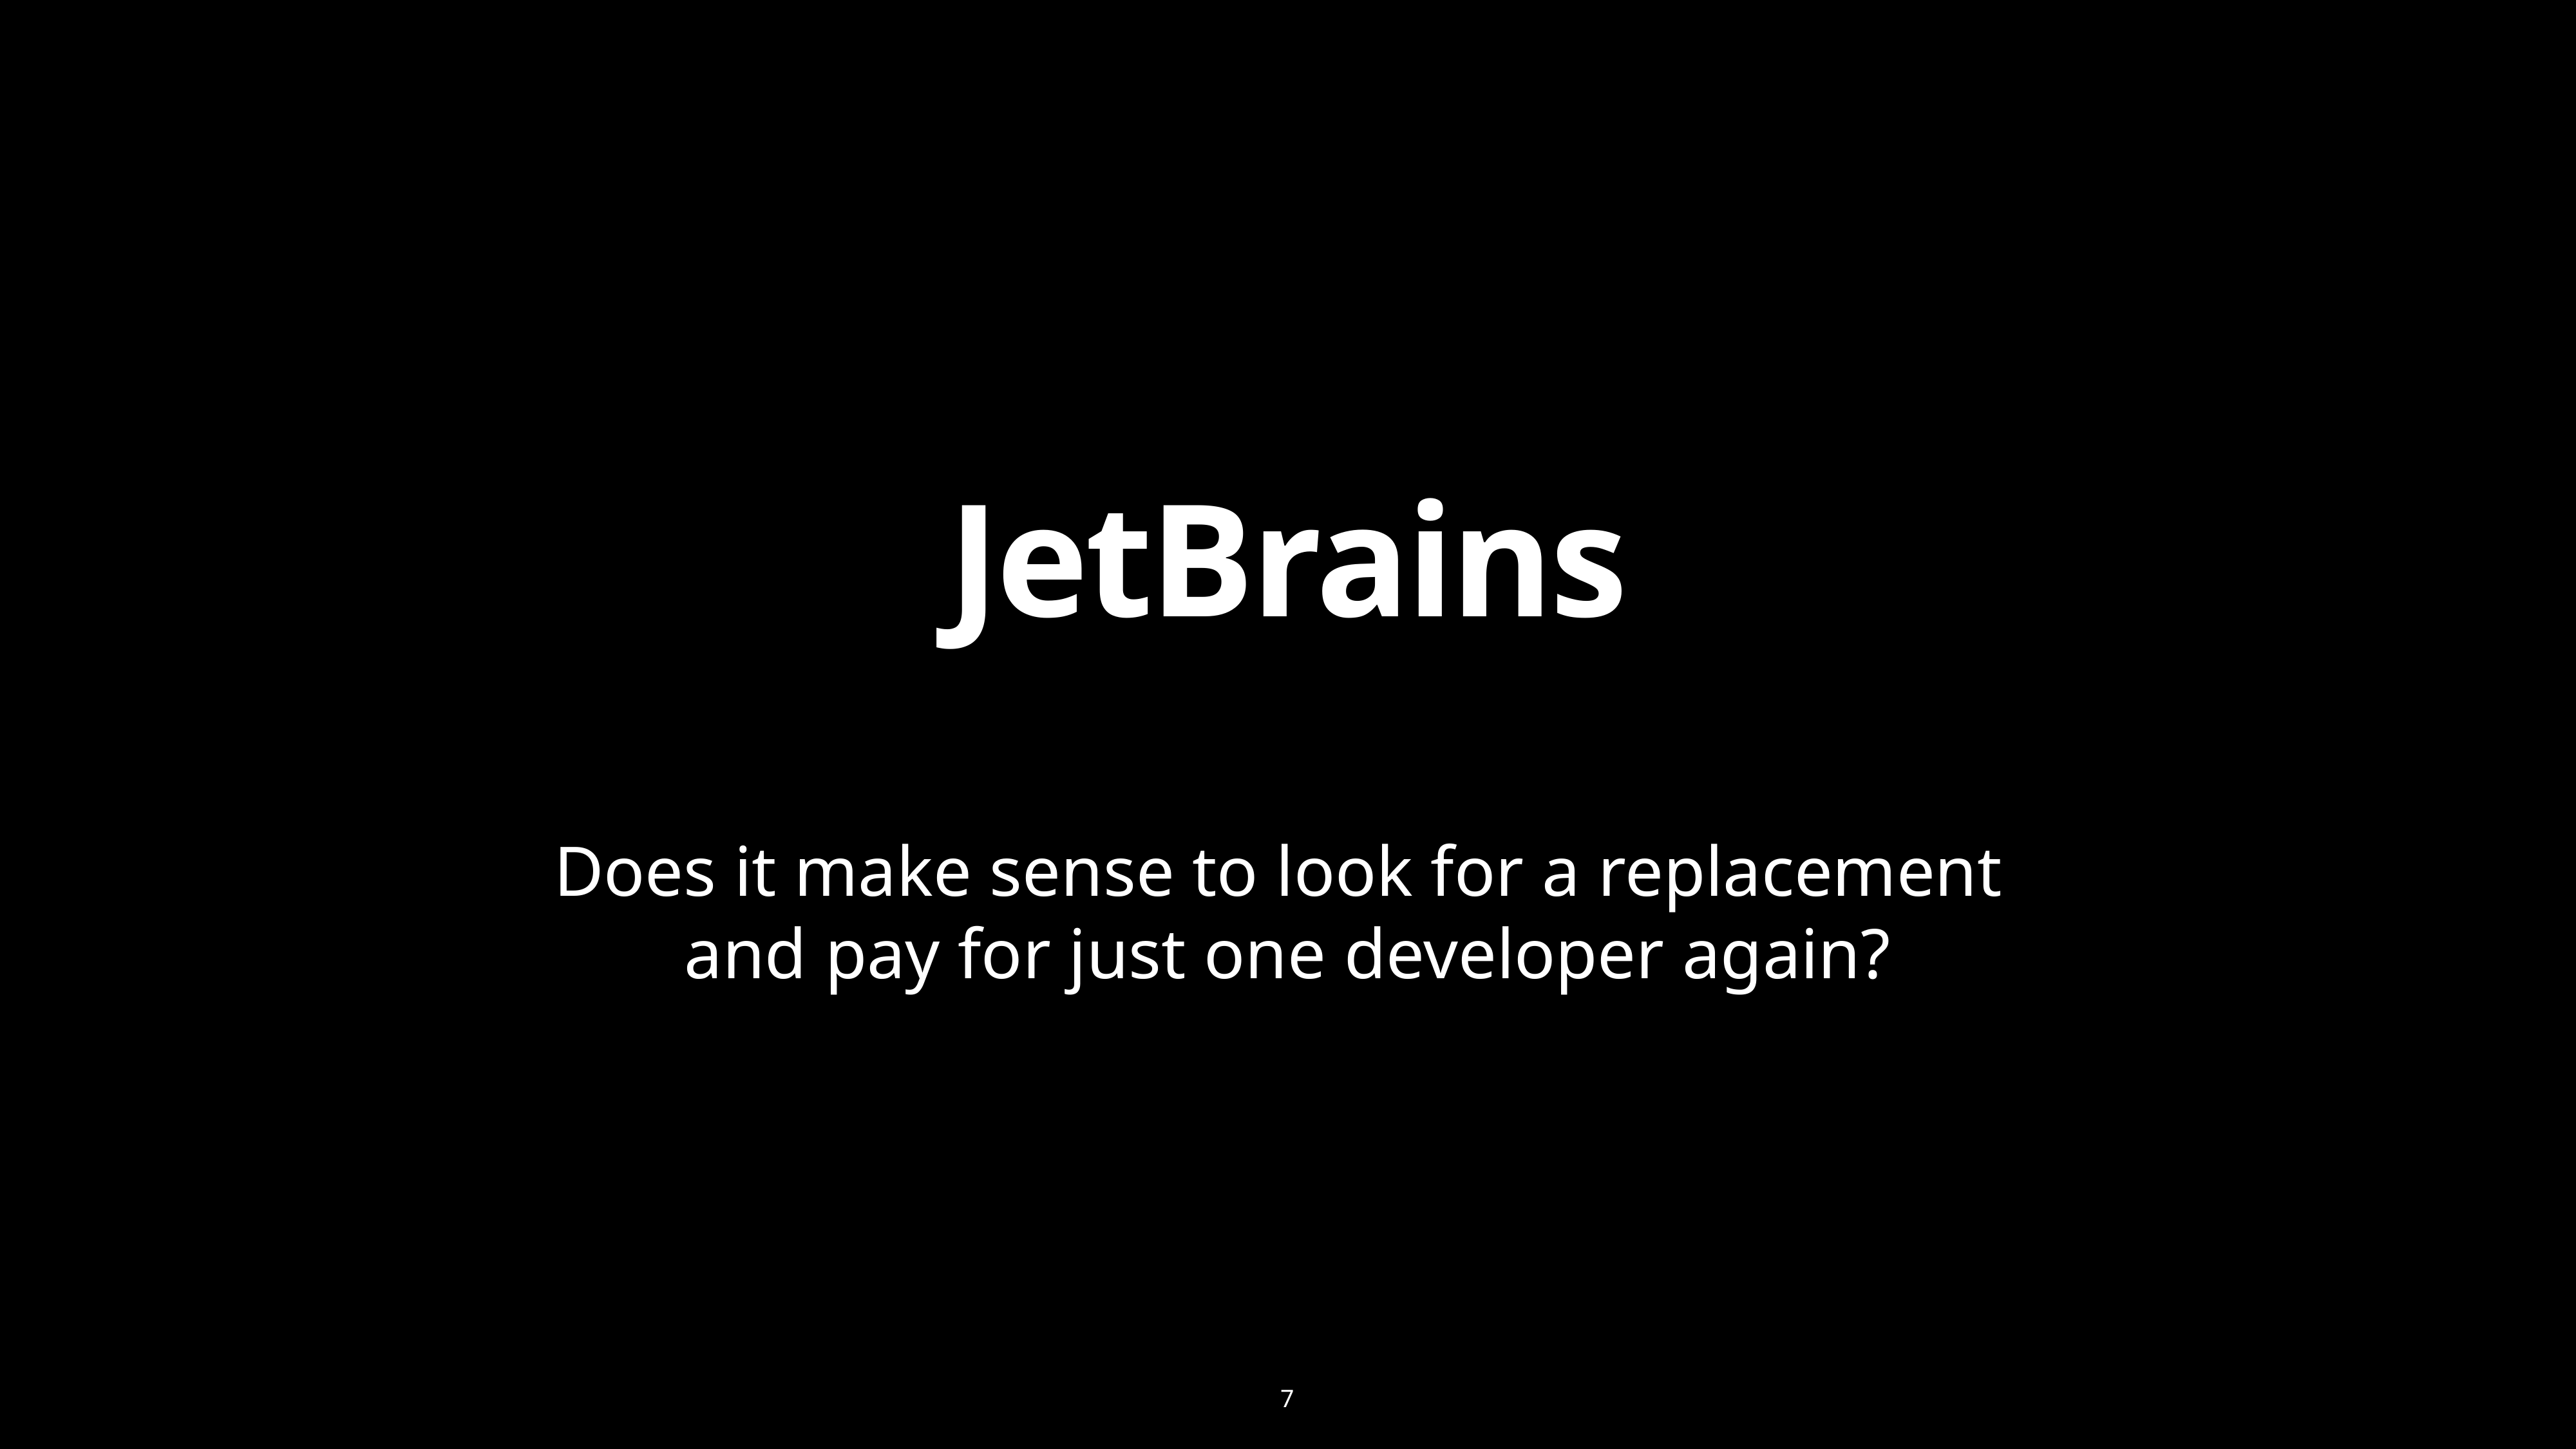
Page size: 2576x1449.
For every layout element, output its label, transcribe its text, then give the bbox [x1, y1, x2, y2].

slide_number 7 [1267, 1381, 1307, 1422]
text_box Does it make sense to look for a replacement and pay for just one developer again? [549, 740, 2027, 998]
text_box JetBrains [569, 491, 2007, 652]
